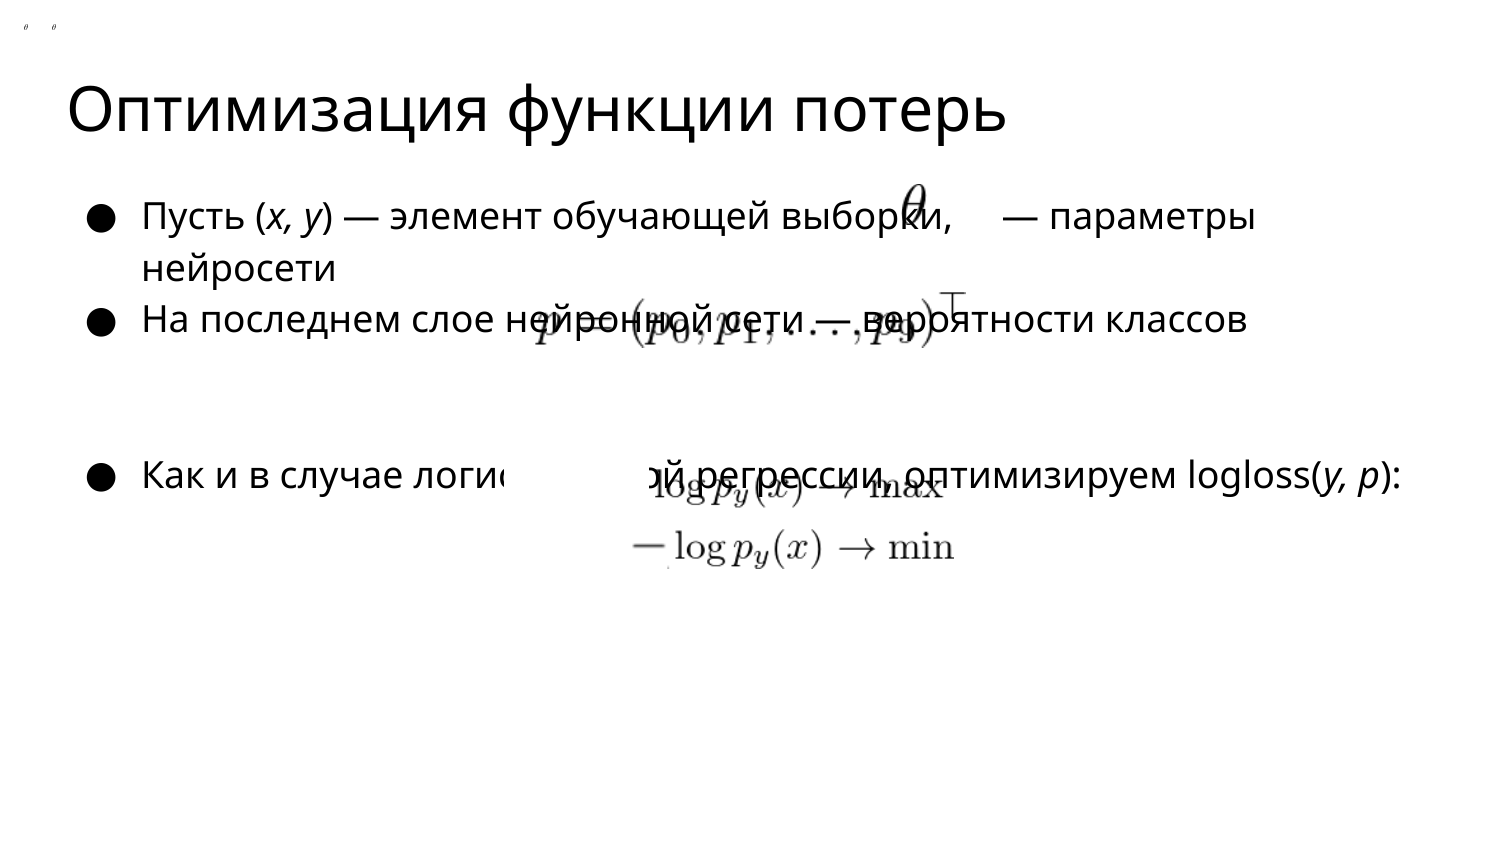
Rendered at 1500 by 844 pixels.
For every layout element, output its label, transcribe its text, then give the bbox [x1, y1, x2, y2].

title Оптимизация функции потерь [51, 54, 1449, 149]
picture [534, 291, 966, 349]
picture [504, 444, 954, 570]
list Пусть (x, y) — элемент обучающей выборки, — параметры нейросети На последнем слое нейронной сети — вероятности классов Как и в случае логистической регрессии, оптимизируем logloss(y, p): [51, 170, 1449, 803]
picture [900, 184, 927, 226]
